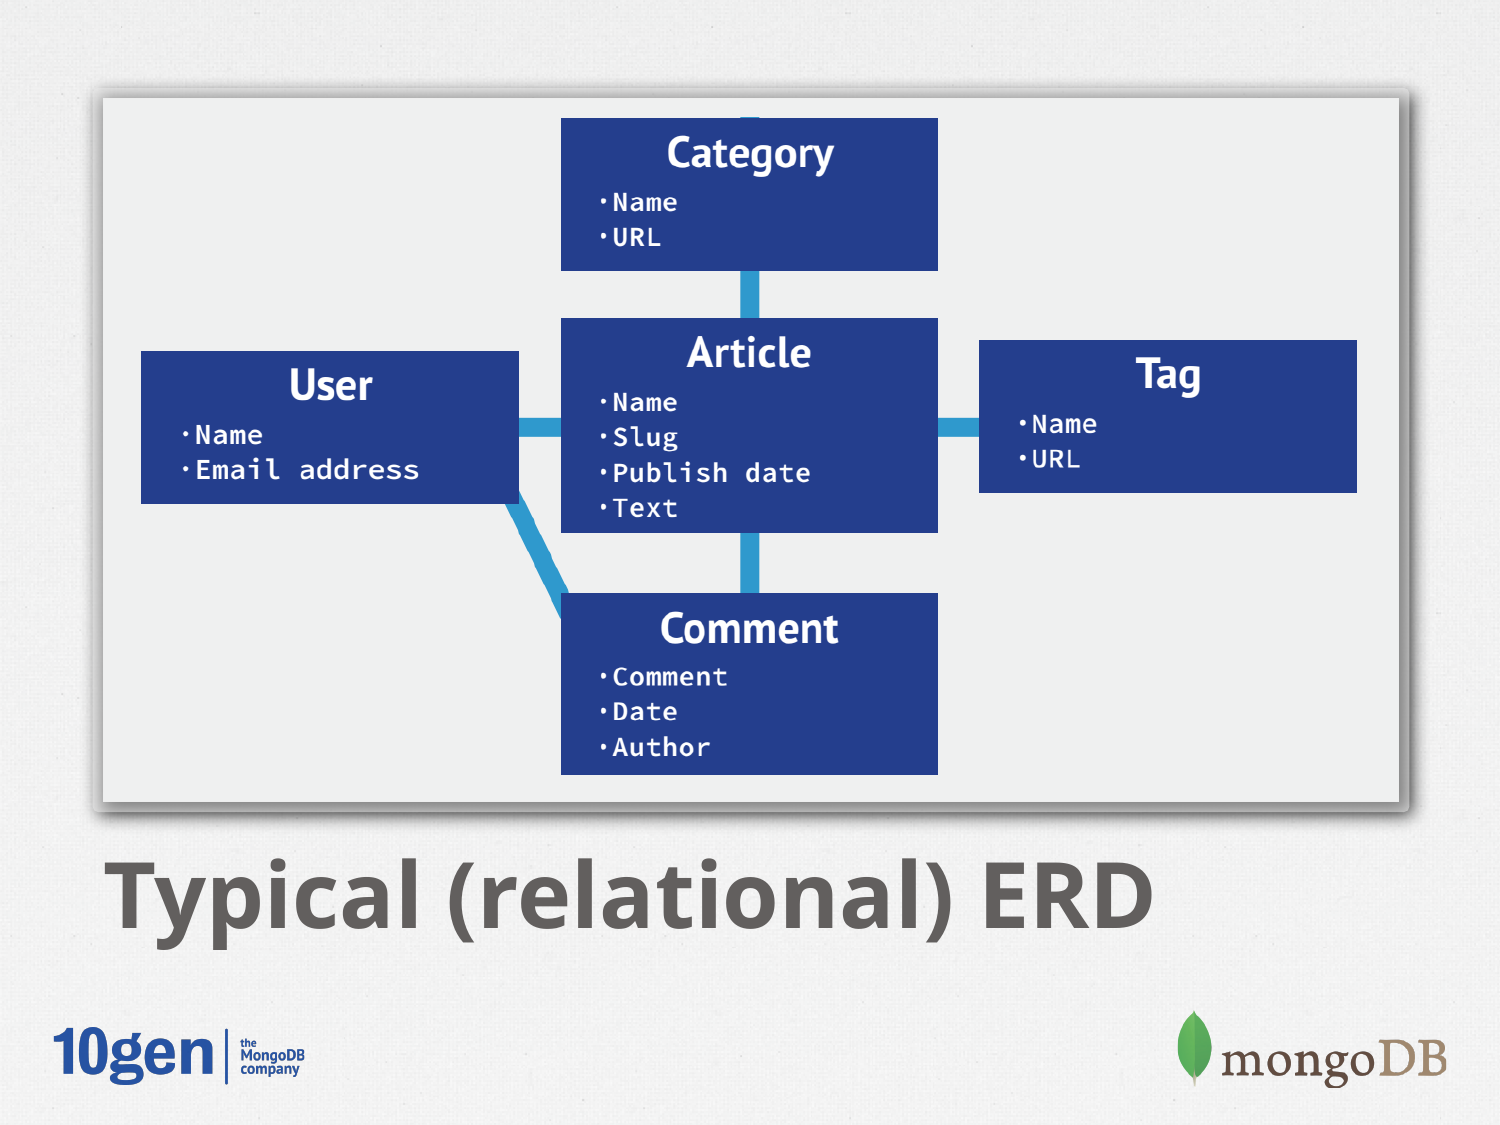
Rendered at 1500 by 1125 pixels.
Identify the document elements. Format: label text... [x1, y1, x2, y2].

picture [0, 0, 1500, 1125]
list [102, 98, 1400, 802]
title Typical (relational) ERD [103, 829, 1399, 970]
